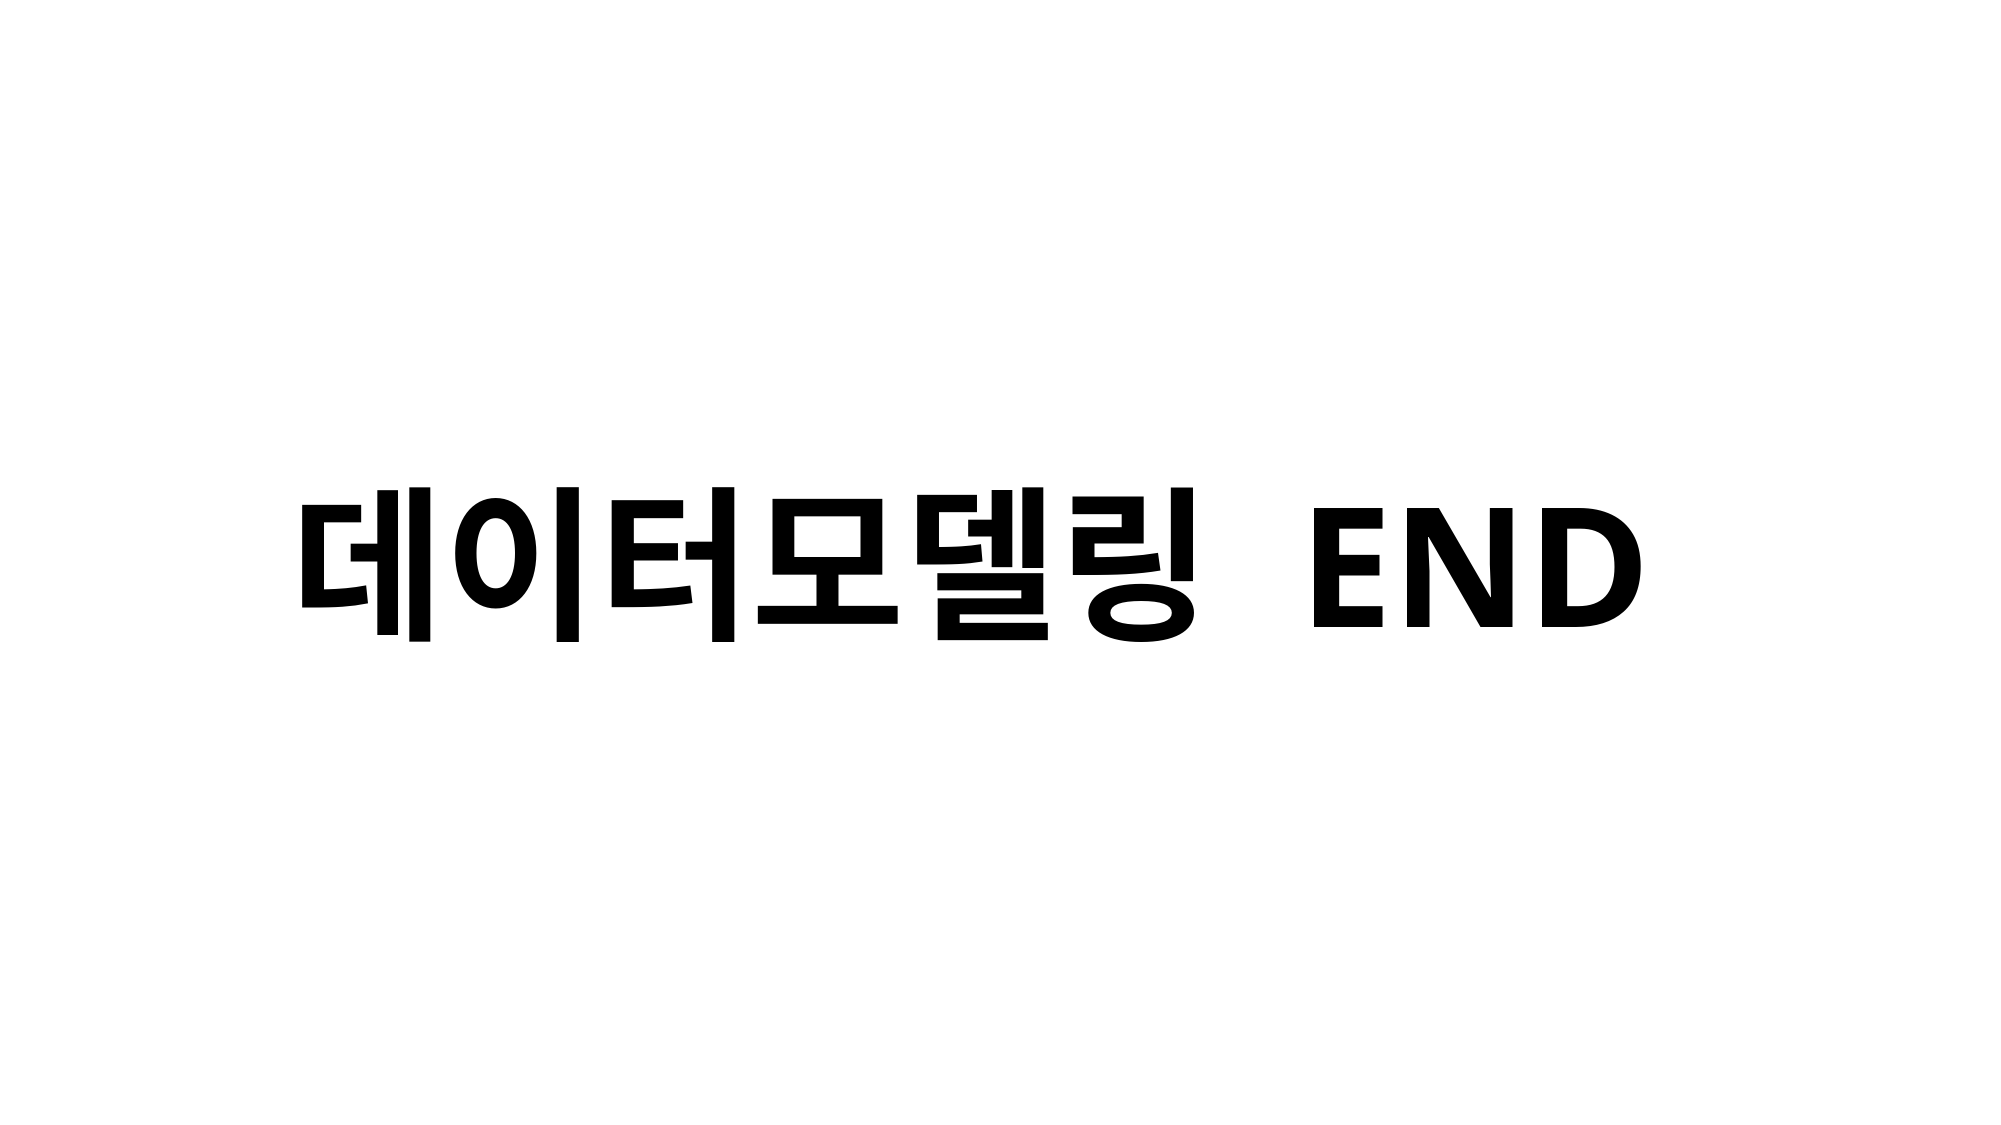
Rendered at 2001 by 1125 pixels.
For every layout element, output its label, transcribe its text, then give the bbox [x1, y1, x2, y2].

text_box 데이터모델링 END [276, 453, 1722, 669]
